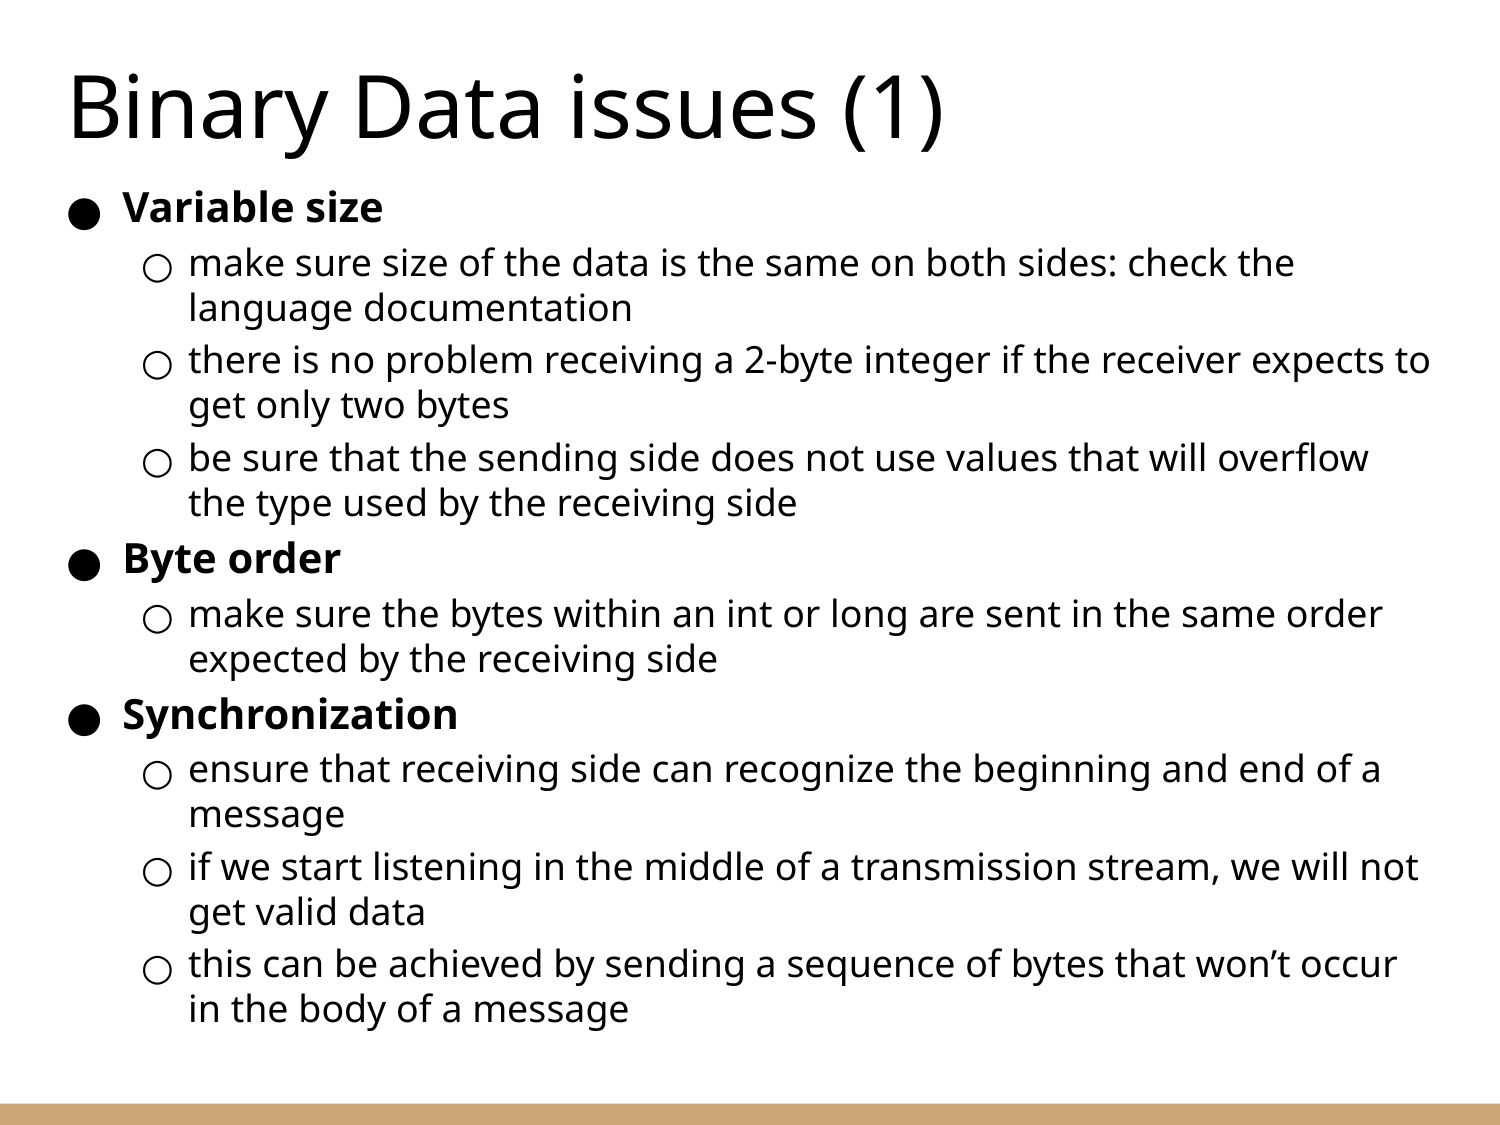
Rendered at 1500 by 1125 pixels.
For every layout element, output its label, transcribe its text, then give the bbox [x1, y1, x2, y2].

title Binary Data issues (1) [51, 69, 1449, 166]
list Variable size make sure size of the data is the same on both sides: check the language documentation there is no problem receiving a 2-byte integer if the receiver expects to get only two bytes be sure that the sending side does not use values that will overflow the type used by the receiving side Byte order make sure the bytes within an int or long are sent in the same order expected by the receiving side Synchronization ensure that receiving side can recognize the beginning and end of a message if we start listening in the middle of a transmission stream, we will not get valid data this can be achieved by sending a sequence of bytes that won’t occur in the body of a message [51, 166, 1449, 1080]
